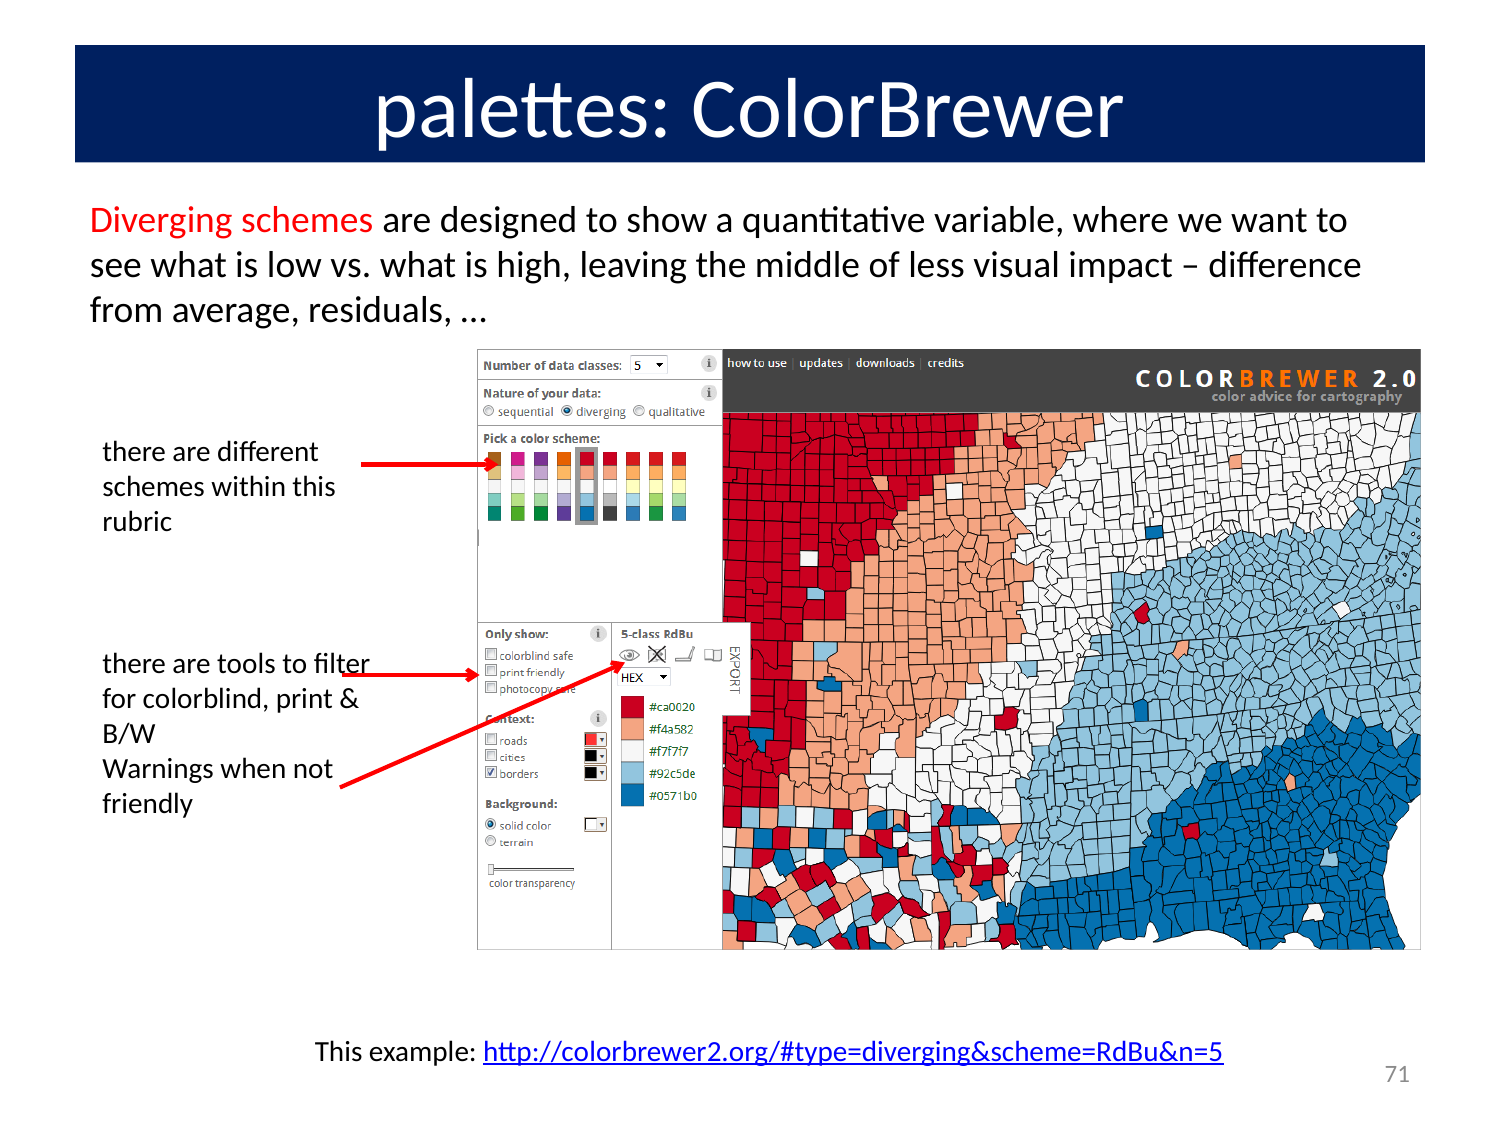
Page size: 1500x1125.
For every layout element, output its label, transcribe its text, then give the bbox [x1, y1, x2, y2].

text_box there are different schemes within this rubric [87, 424, 400, 545]
slide_number 71 [1074, 1042, 1425, 1103]
text_box Diverging schemes are designed to show a quantitative variable, where we want to see what is low vs. what is high, leaving the middle of less visual impact – difference from average, residuals, … [74, 187, 1419, 338]
picture [477, 349, 1421, 951]
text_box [339, 662, 626, 788]
title palettes: ColorBrewer [75, 45, 1425, 163]
text_box This example: http://colorbrewer2.org/#type=diverging&scheme=RdBu&n=5 [299, 1024, 1350, 1075]
text_box there are tools to filter for colorblind, print & B/W Warnings when not friendly [87, 637, 400, 827]
